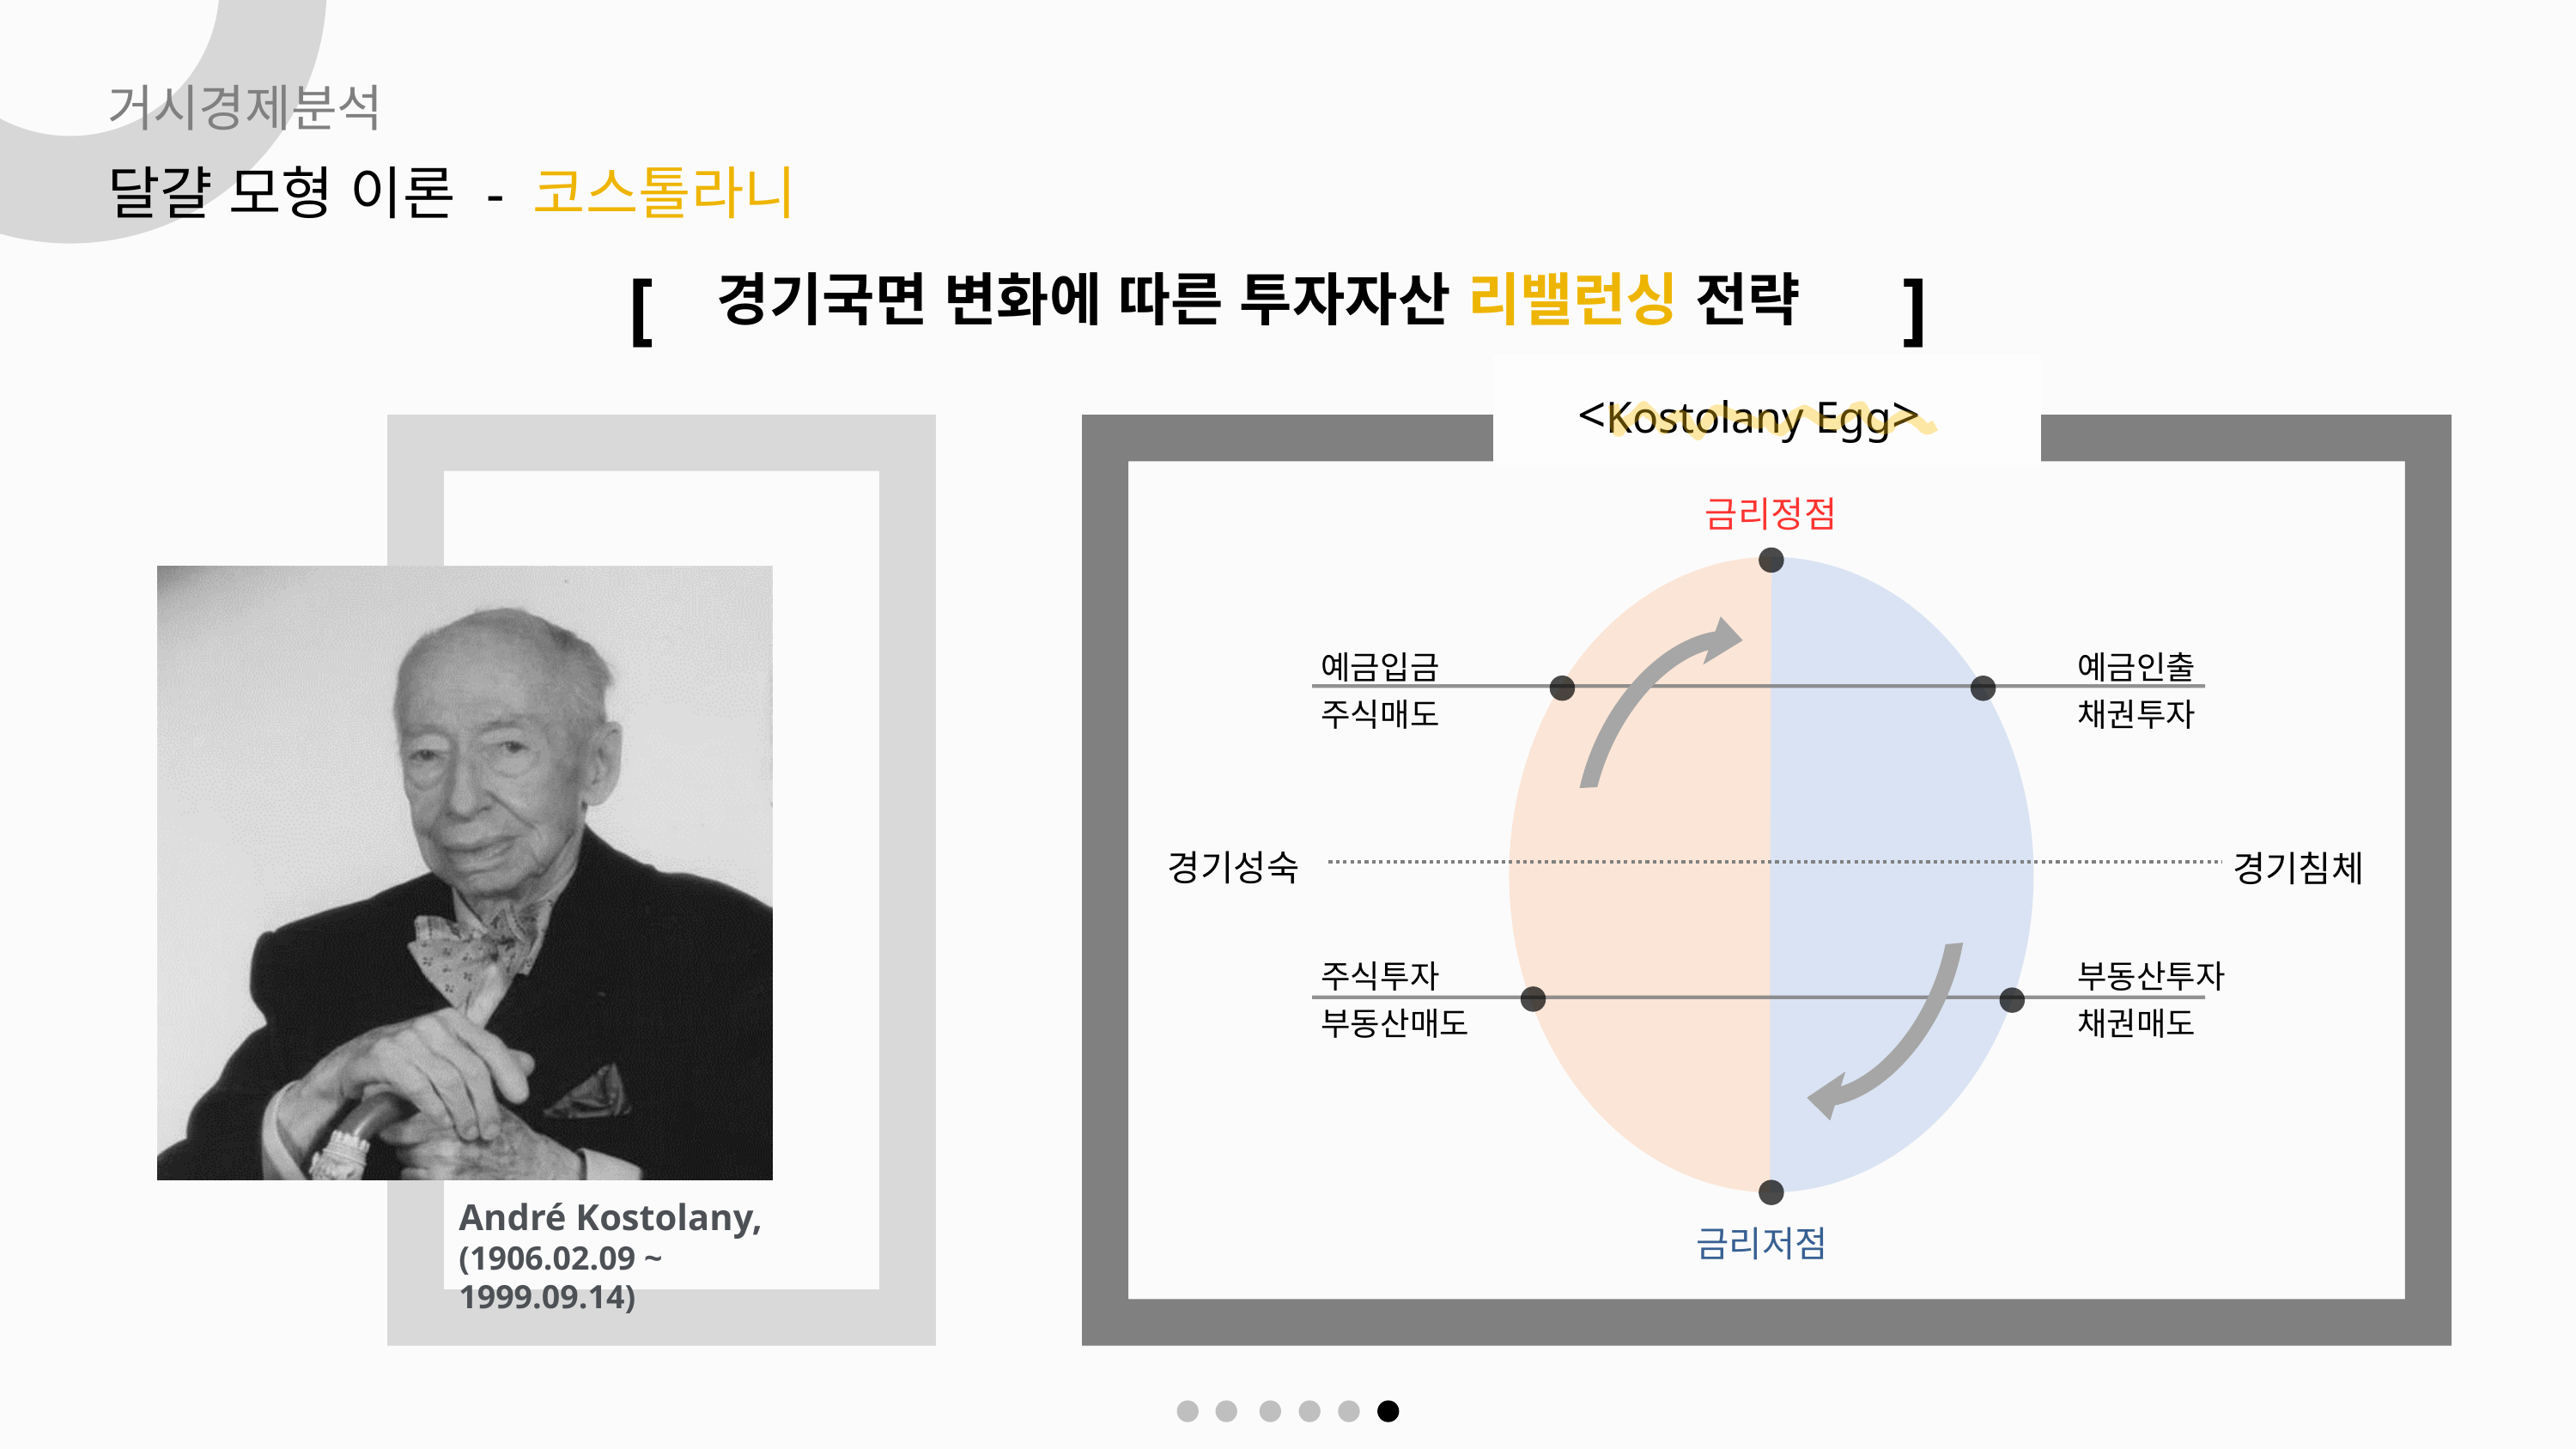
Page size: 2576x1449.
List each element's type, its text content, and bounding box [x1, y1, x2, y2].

text_box 달걀 모형 이론 - 코스톨라니 [94, 150, 818, 233]
text_box [0, 116, 276, 246]
text_box [191, 0, 329, 70]
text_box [1308, 640, 2253, 1050]
text_box [1491, 353, 2043, 467]
text_box [386, 413, 938, 1348]
text_box André Kostolany, (1906.02.09 ~ 1999.09.14) [446, 1188, 818, 1322]
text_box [1176, 1400, 1400, 1422]
text_box <Kostolany Egg> [1564, 376, 2012, 450]
text_box [1080, 413, 2453, 1348]
text_box ] [1889, 250, 1995, 357]
text_box 거시경제분석 [94, 70, 769, 143]
text_box [1611, 403, 1936, 437]
text_box 경기국면 변화에 따른 투자자산 리밸런싱 전략 [720, 257, 1872, 339]
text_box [1506, 1057, 2037, 1193]
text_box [1506, 556, 2037, 639]
text_box 경기침체 [2257, 840, 2391, 895]
text_box 금리정점 [1692, 485, 1866, 542]
text_box [1758, 545, 1785, 555]
picture [157, 565, 773, 1181]
text_box [1759, 1200, 1784, 1207]
text_box 금리저점 [1683, 1215, 1857, 1270]
text_box 경기성숙 [1155, 839, 1303, 895]
text_box [ [615, 250, 720, 357]
